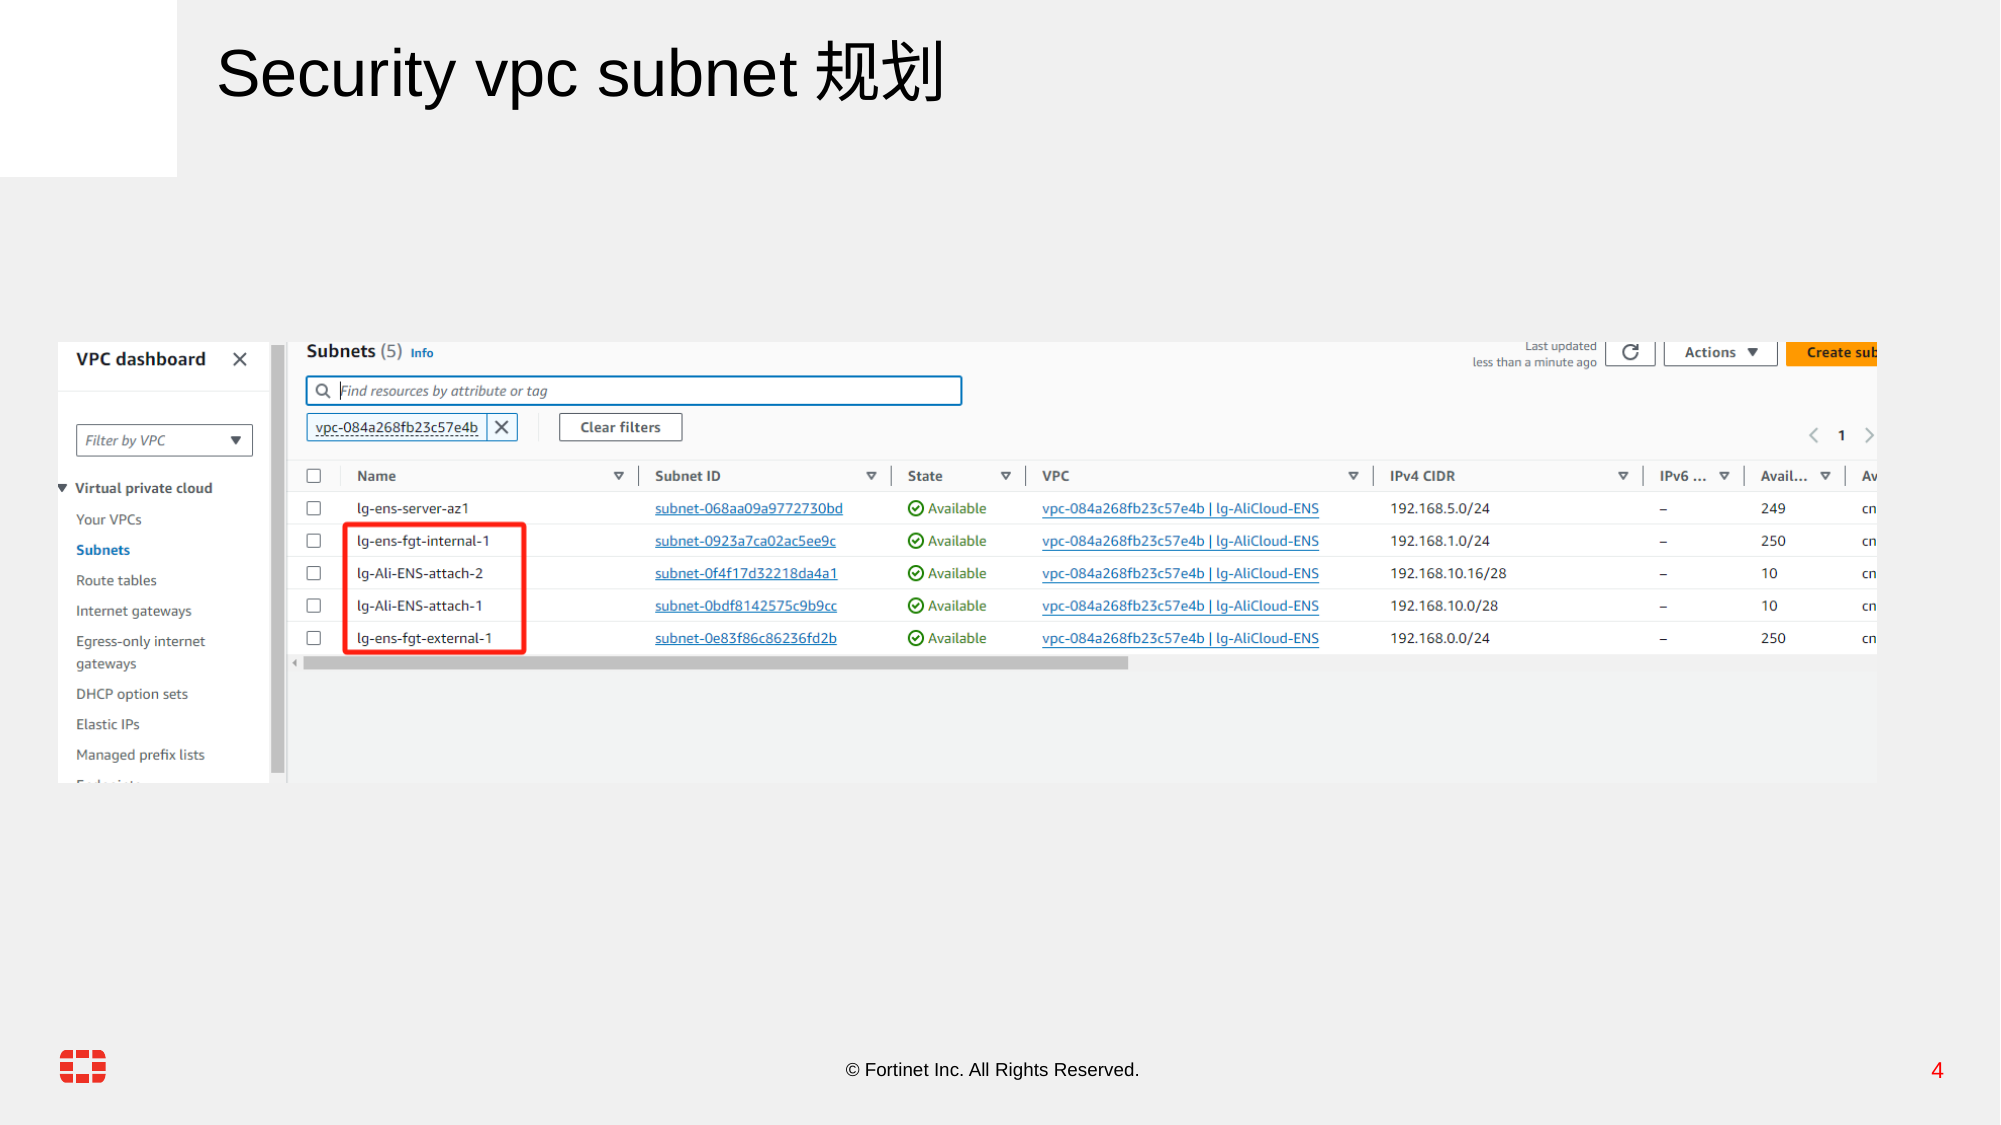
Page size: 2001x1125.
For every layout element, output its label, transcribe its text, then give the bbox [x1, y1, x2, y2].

text_box Security vpc subnet规划 [201, 31, 963, 119]
picture [58, 342, 1877, 783]
